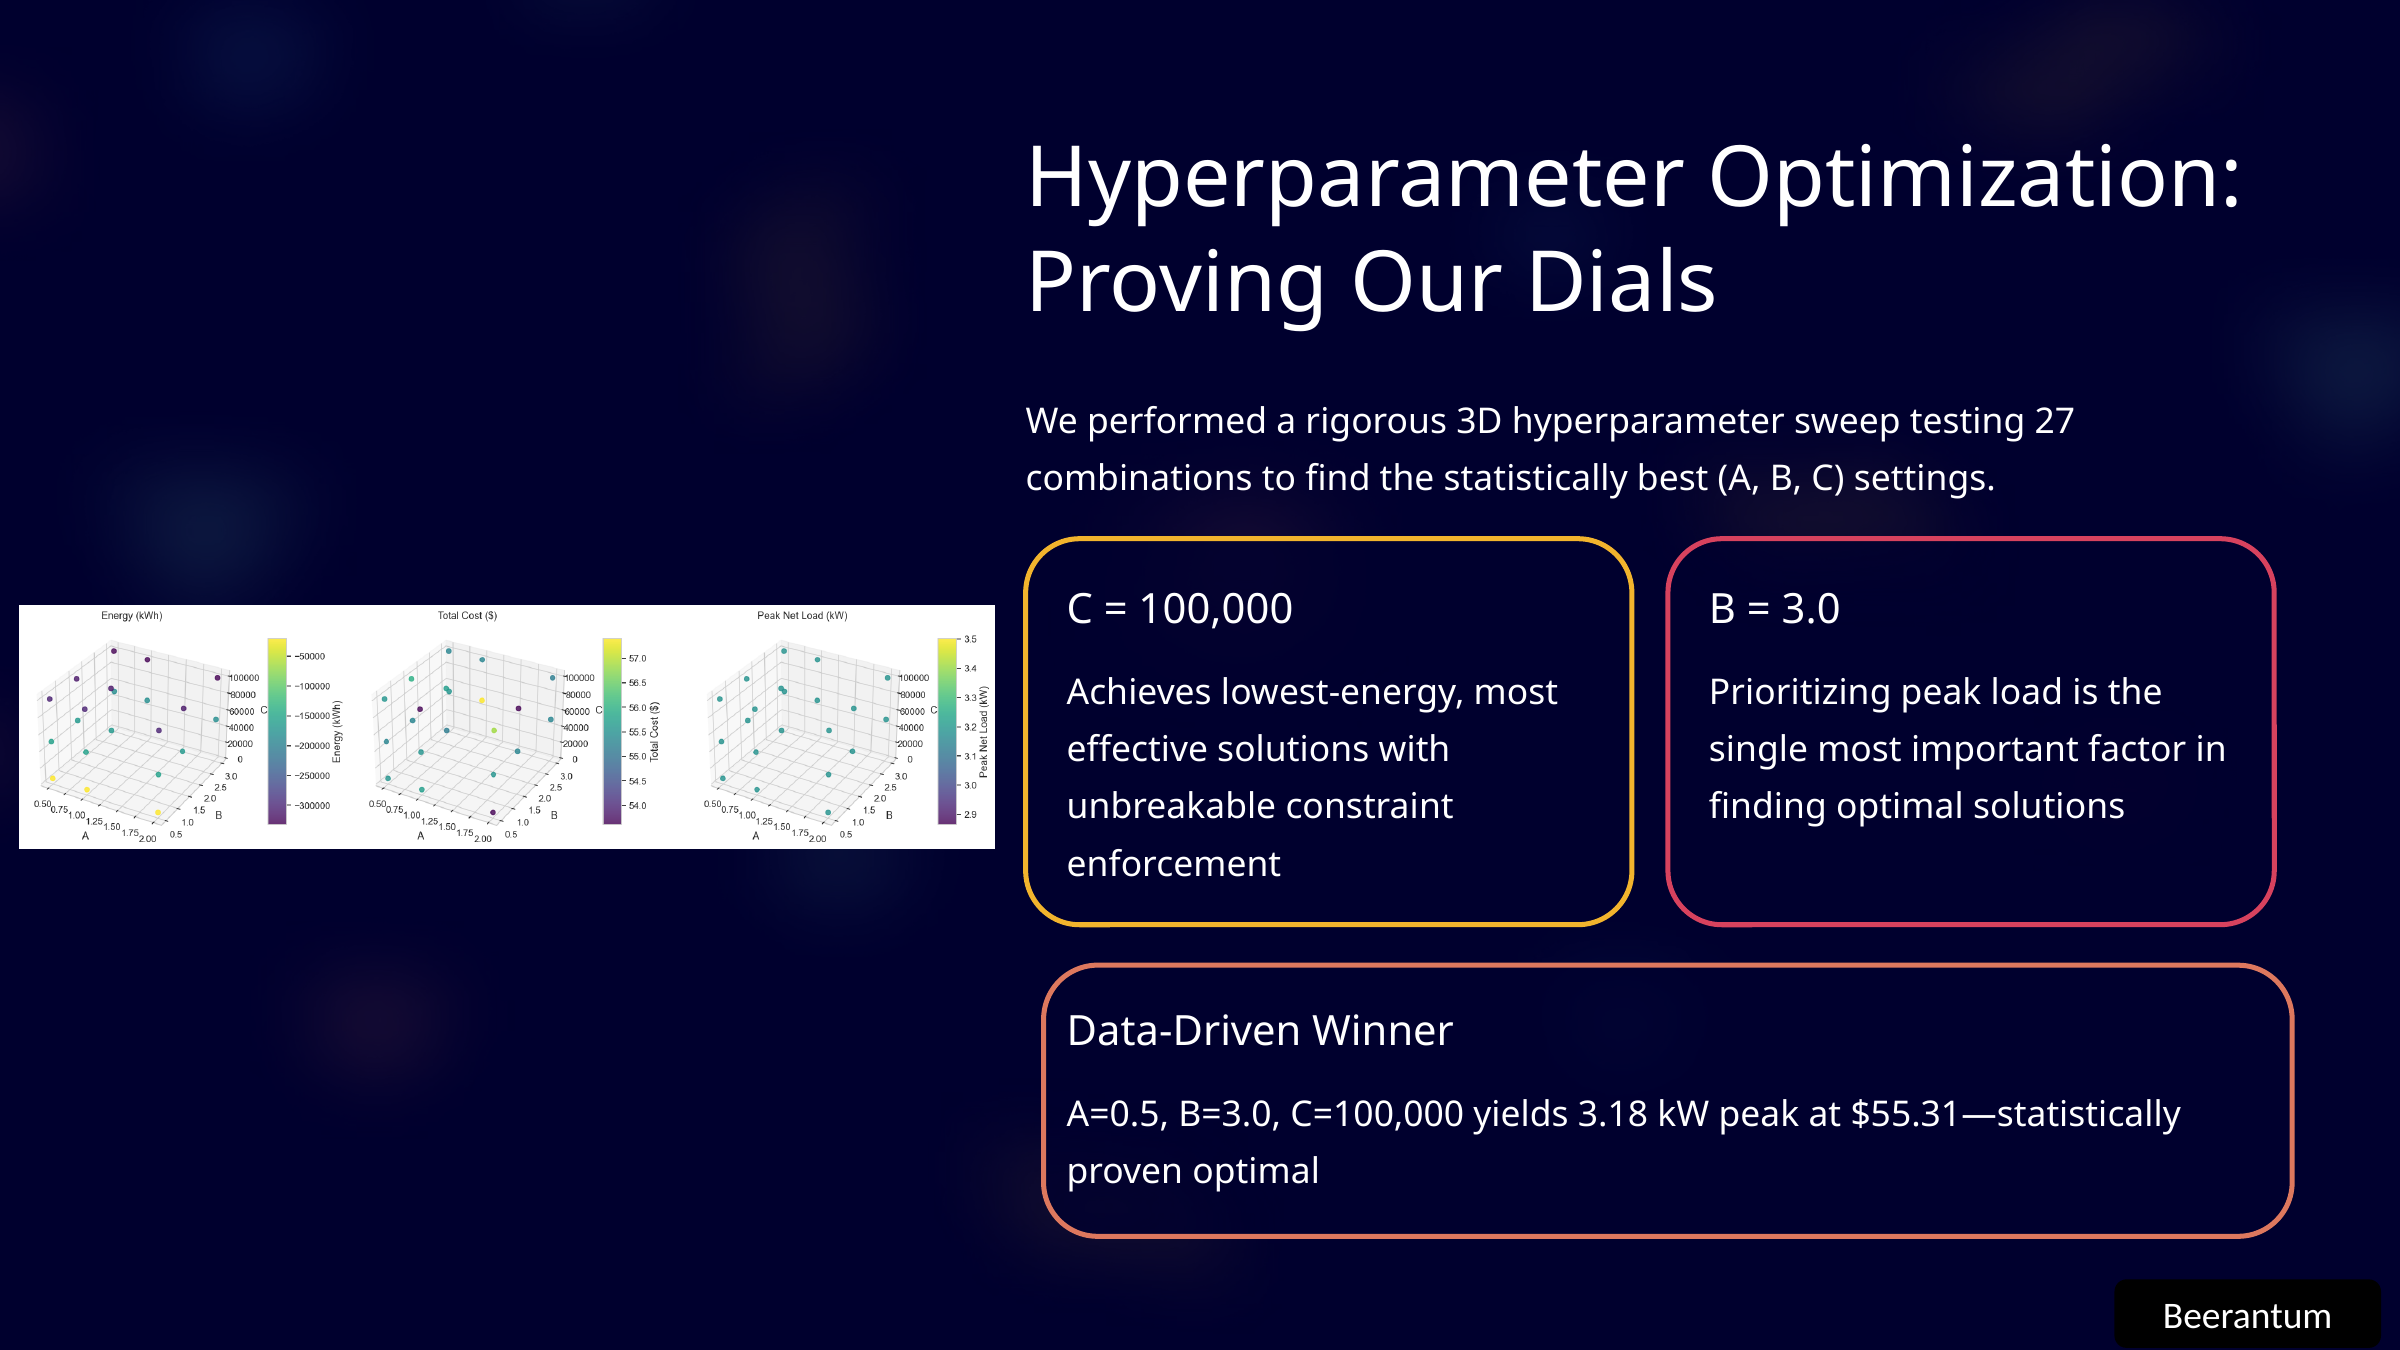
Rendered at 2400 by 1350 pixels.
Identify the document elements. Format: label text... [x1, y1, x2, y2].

text_box Beerantum [2114, 1279, 2382, 1348]
text_box [1043, 965, 2293, 1237]
text_box C = 100,000 [1066, 579, 1490, 633]
text_box [1667, 538, 2275, 925]
text_box Hyperparameter Optimization: Proving Our Dials [1025, 118, 2275, 330]
text_box [1025, 538, 1632, 925]
picture [19, 605, 995, 849]
text_box We performed a rigorous 3D hyperparameter sweep testing 27 combinations to find the statistically best (A, B, C) settings. [1025, 383, 2275, 499]
text_box Prioritizing peak load is the single most important factor in finding optimal solutions [1708, 653, 2234, 827]
text_box Achieves lowest-energy, most effective solutions with unbreakable constraint enforcement [1066, 653, 1592, 884]
text_box B = 3.0 [1708, 579, 2132, 633]
text_box Data-Driven Winner [1066, 1001, 1490, 1055]
picture [2106, 1271, 2389, 1339]
text_box A=0.5, B=3.0, C=100,000 yields 3.18 kW peak at $55.31—statistically proven optimal [1066, 1075, 2234, 1191]
